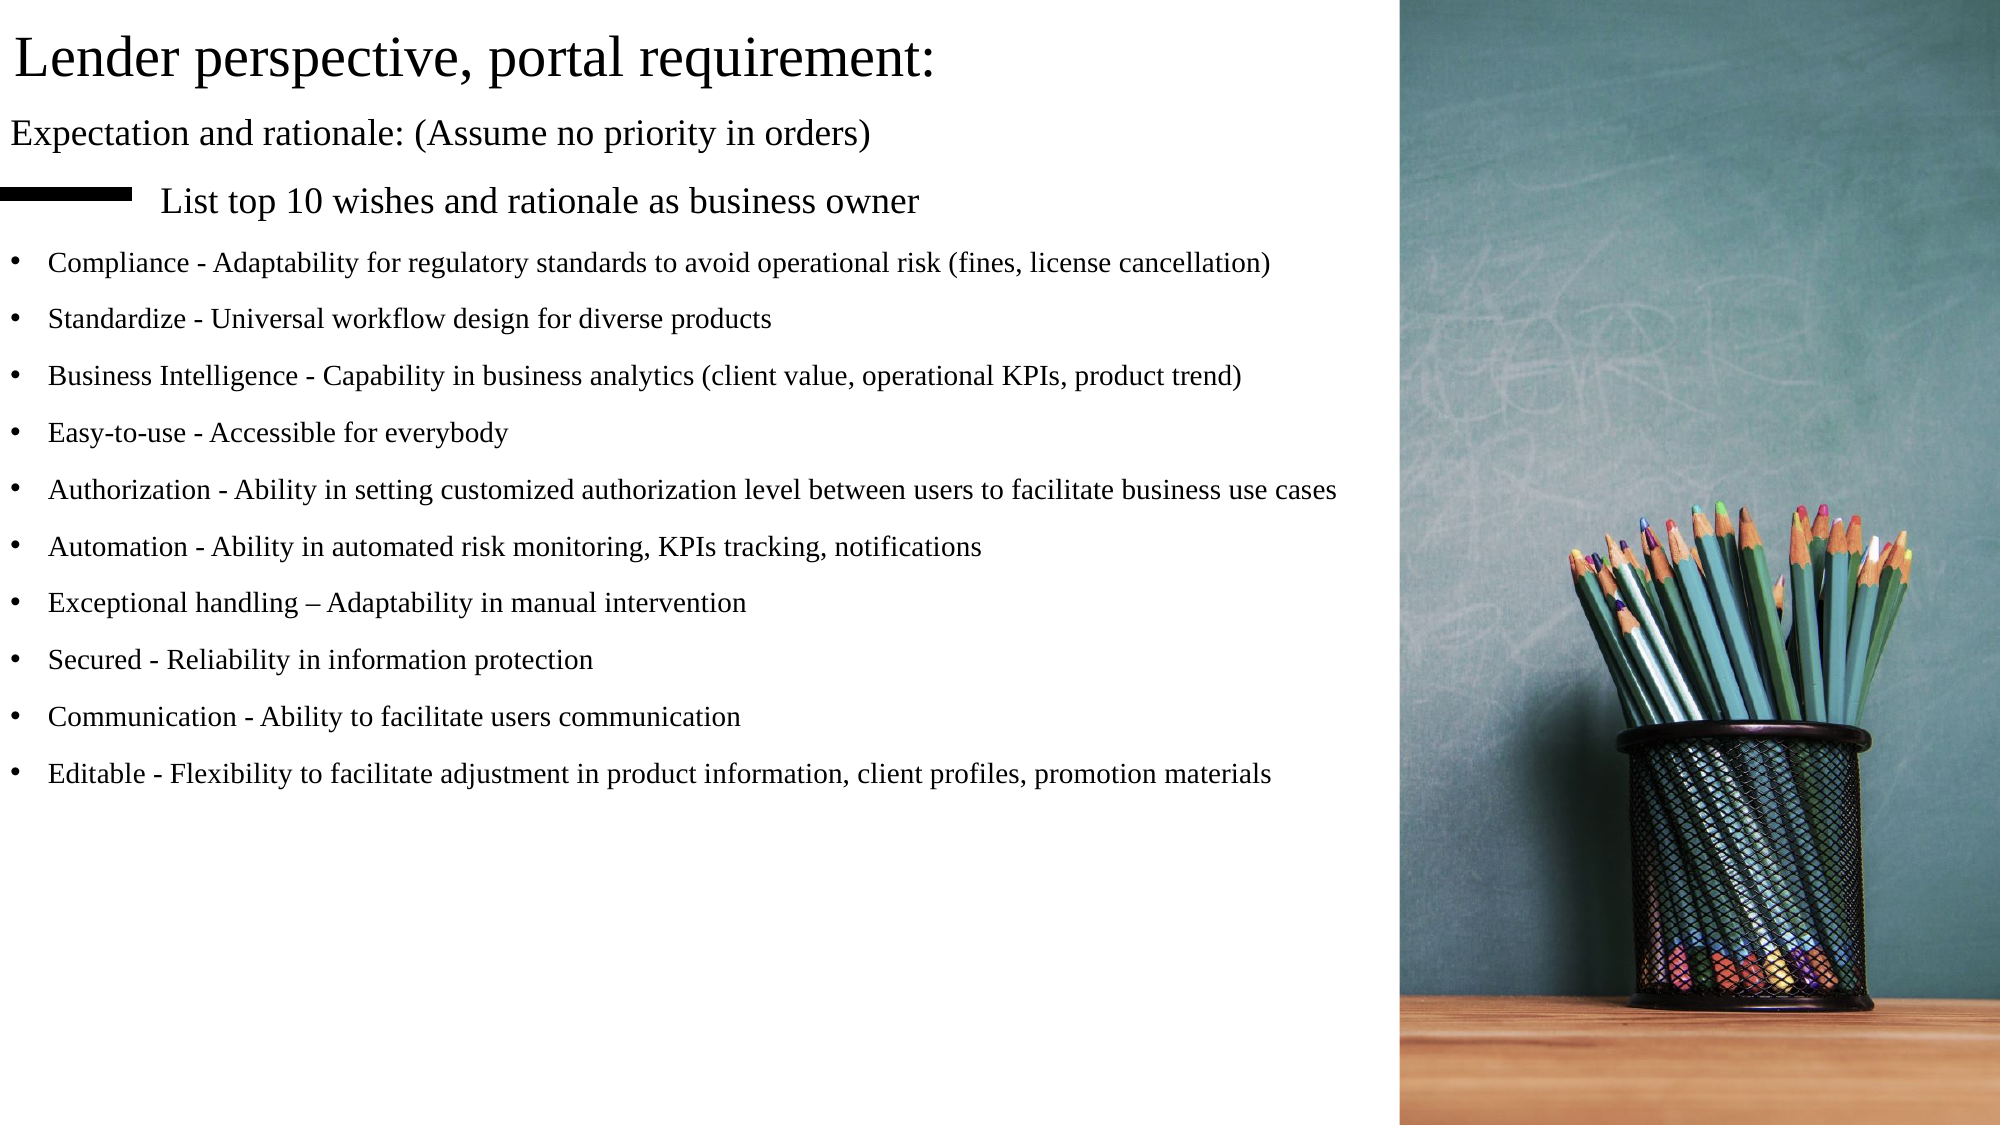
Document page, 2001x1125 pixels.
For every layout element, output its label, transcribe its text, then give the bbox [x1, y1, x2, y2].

picture [1399, 0, 2000, 1125]
text_box Expectation and rationale: (Assume no priority in orders) List top 10 wishes and rationale as business owner Compliance - Adaptability for regulatory standards to avoid operational risk (fines, license cancellation) Standardize - Universal workflow design for diverse products Business Intelligence - Capability in business analytics (client value, operational KPIs, product trend) Easy-to-use - Accessible for everybody Authorization - Ability in setting customized authorization level between users to facilitate business use cases Automation - Ability in automated risk monitoring, KPIs tracking, notifications Exceptional handling – Adaptability in manual intervention Secured - Reliability in information protection Communication - Ability to facilitate users communication Editable - Flexibility to facilitate adjustment in product information, client profiles, promotion materials [0, 93, 1373, 797]
text_box Lender perspective, portal requirement: [0, 0, 1005, 93]
